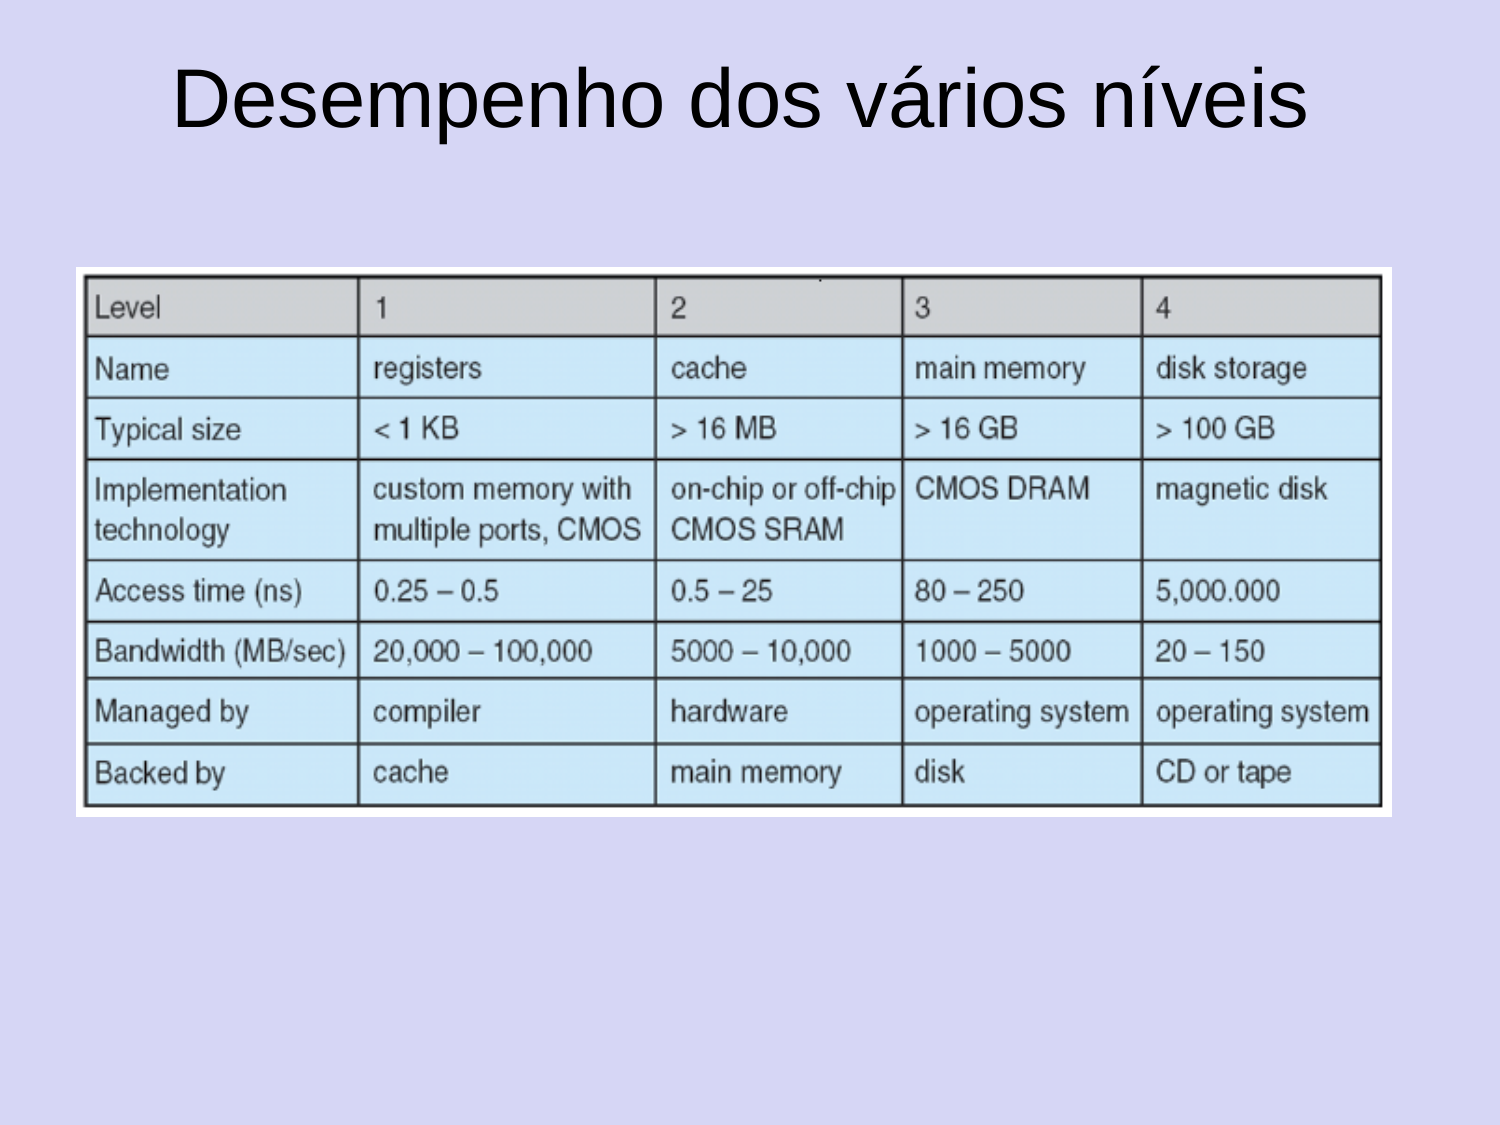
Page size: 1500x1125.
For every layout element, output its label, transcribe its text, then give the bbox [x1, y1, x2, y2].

list [64, 172, 1459, 1083]
title Desempenho dos vários níveis [102, 0, 1379, 172]
picture [76, 266, 1392, 817]
